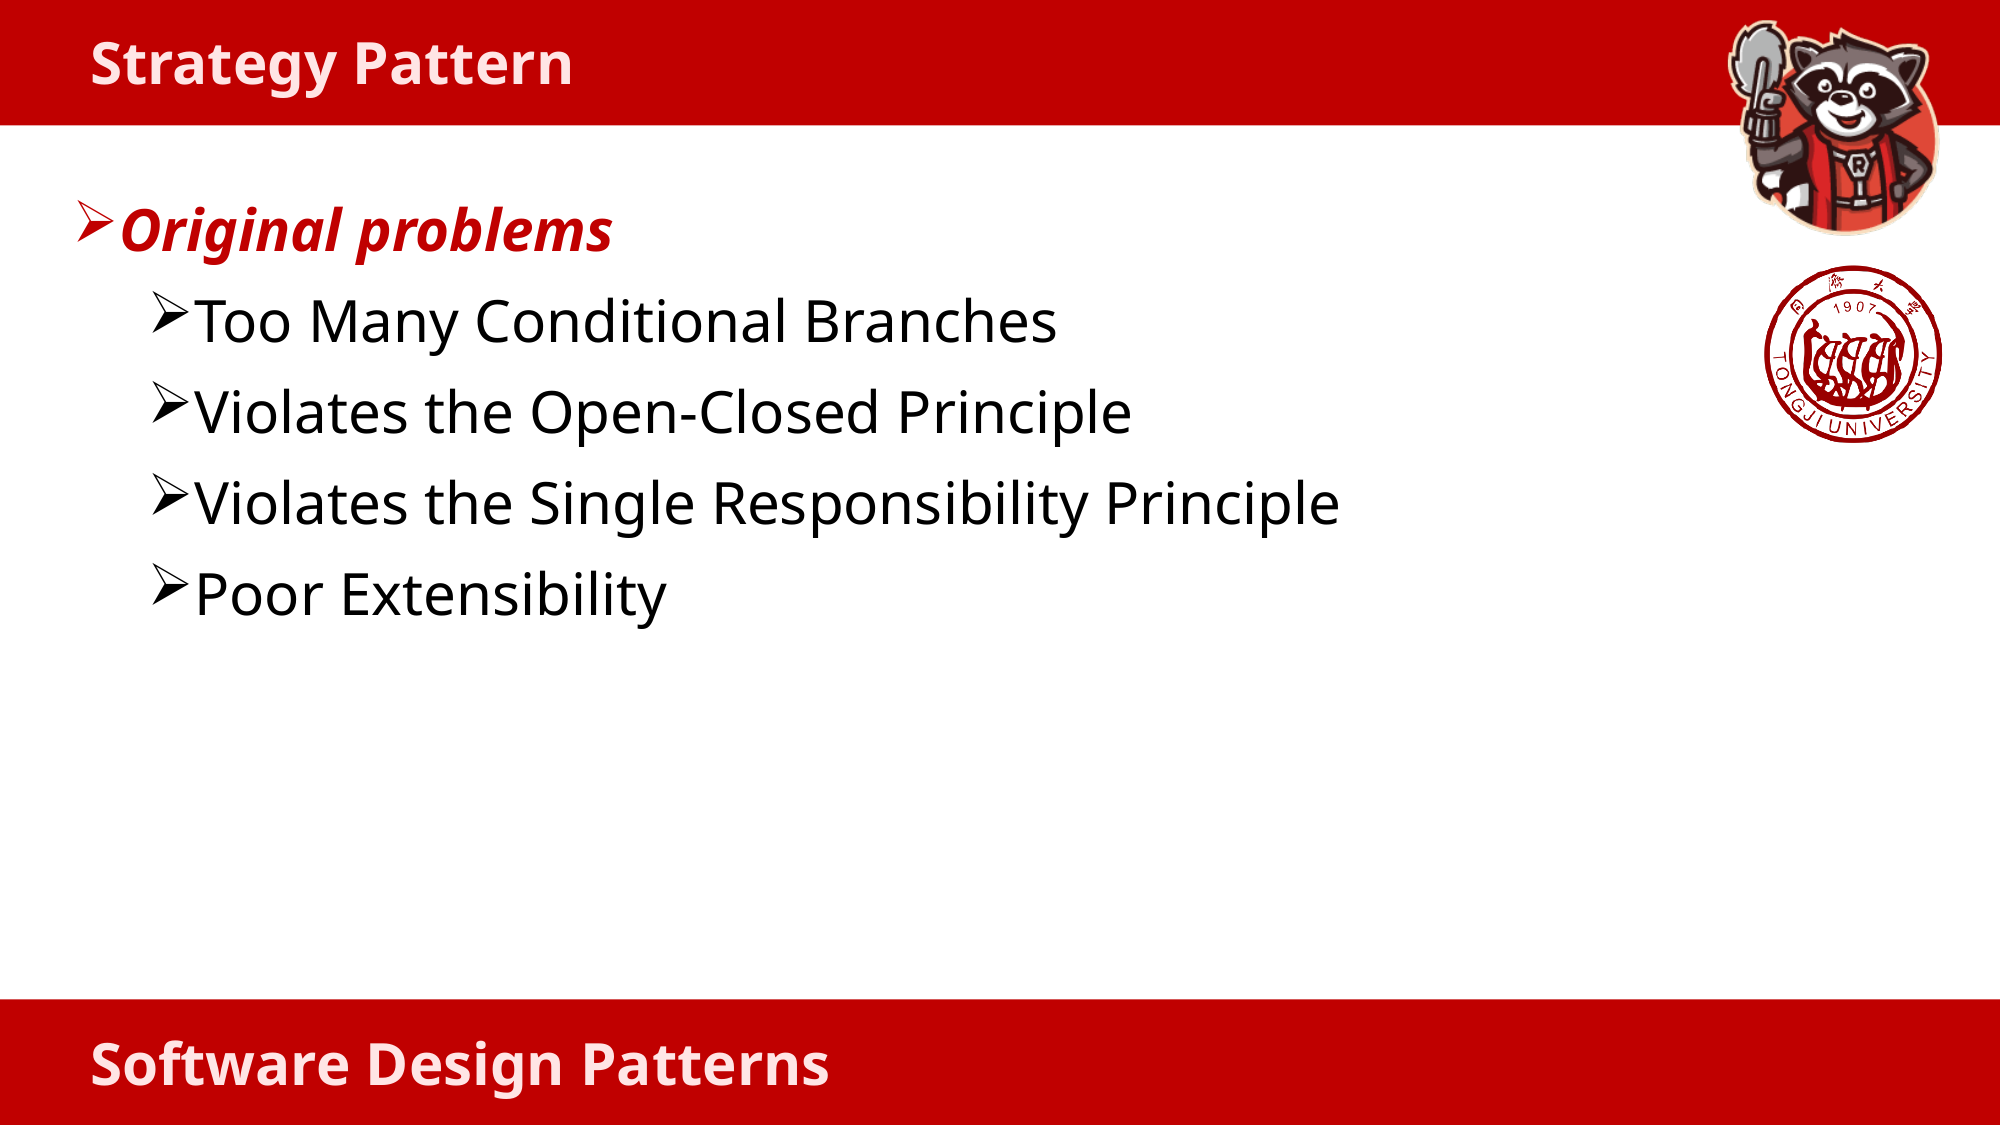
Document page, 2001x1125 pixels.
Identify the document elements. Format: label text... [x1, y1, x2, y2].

picture [1764, 257, 1961, 443]
text_box [0, 0, 2000, 126]
text_box Strategy Pattern [75, 18, 763, 104]
text_box Original problems Too Many Conditional Branches Violates the Open-Closed Principle Violates the Single Responsibility Principle Poor Extensibility [57, 150, 1568, 820]
text_box [0, 998, 2000, 1125]
text_box Software Design Patterns [75, 1019, 1092, 1104]
picture [1723, 19, 1948, 239]
